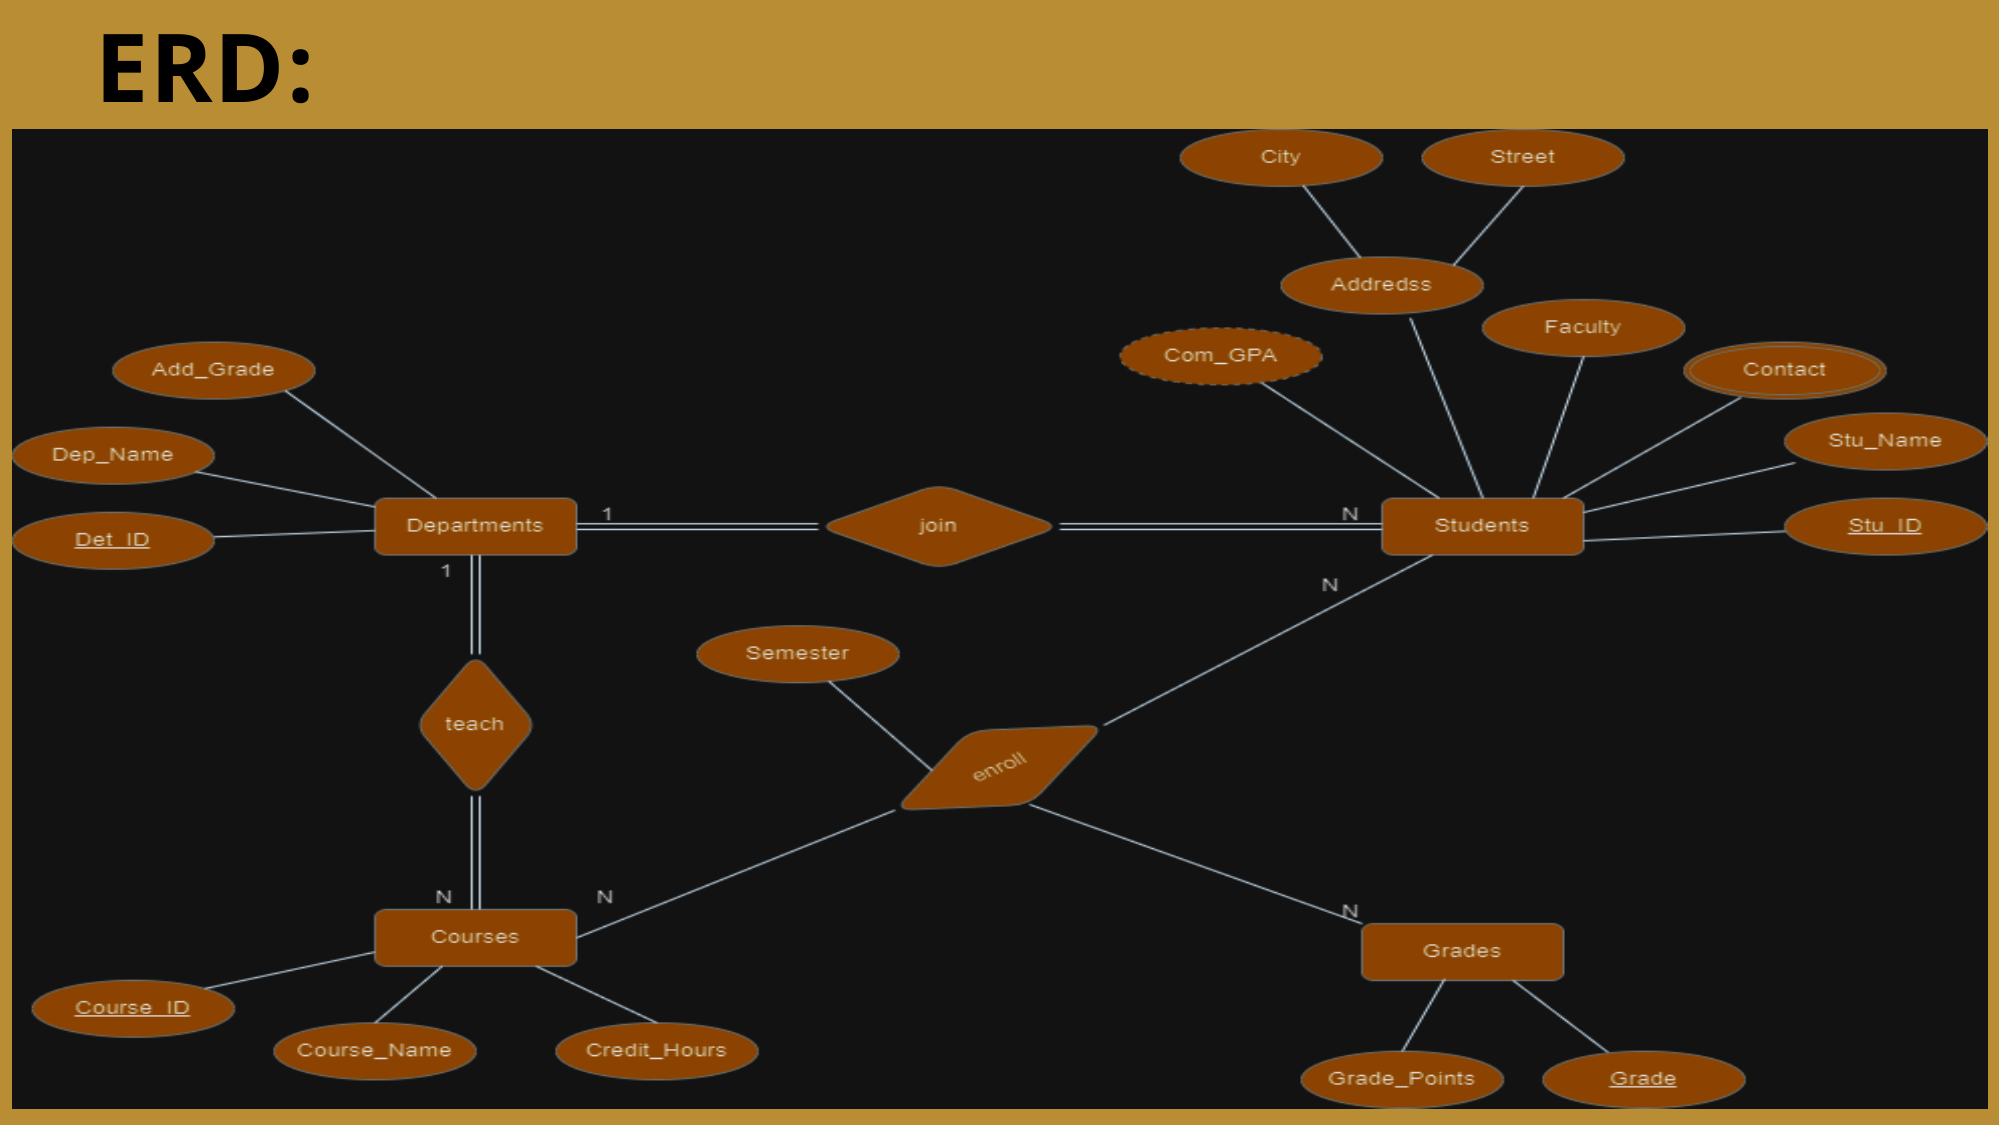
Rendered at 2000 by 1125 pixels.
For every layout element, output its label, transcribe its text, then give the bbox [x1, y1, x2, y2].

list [12, 129, 1988, 1110]
title ERD: [54, 0, 355, 129]
